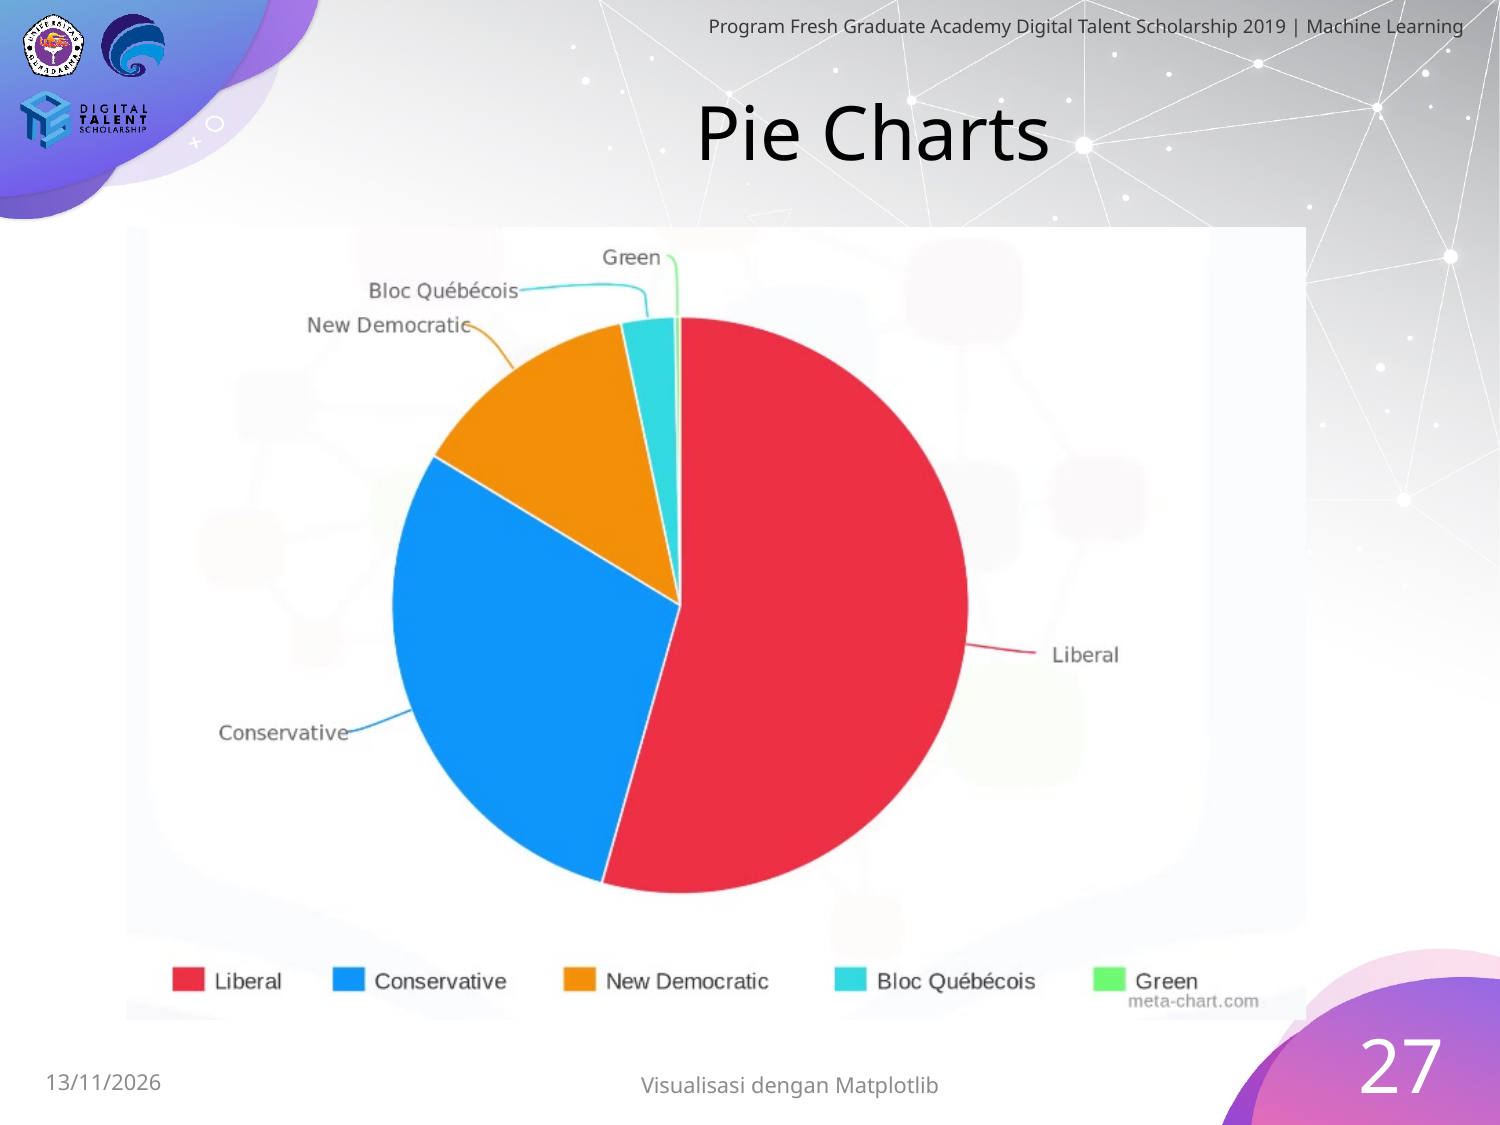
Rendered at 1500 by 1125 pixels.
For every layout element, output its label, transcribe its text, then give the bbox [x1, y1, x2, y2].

picture [0, 0, 1500, 1125]
footer Visualisasi dengan Matplotlib [386, 1055, 1195, 1114]
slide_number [30, 1053, 272, 1114]
title Pie Charts [271, 66, 1477, 207]
slide_number 27 [1327, 1025, 1477, 1115]
